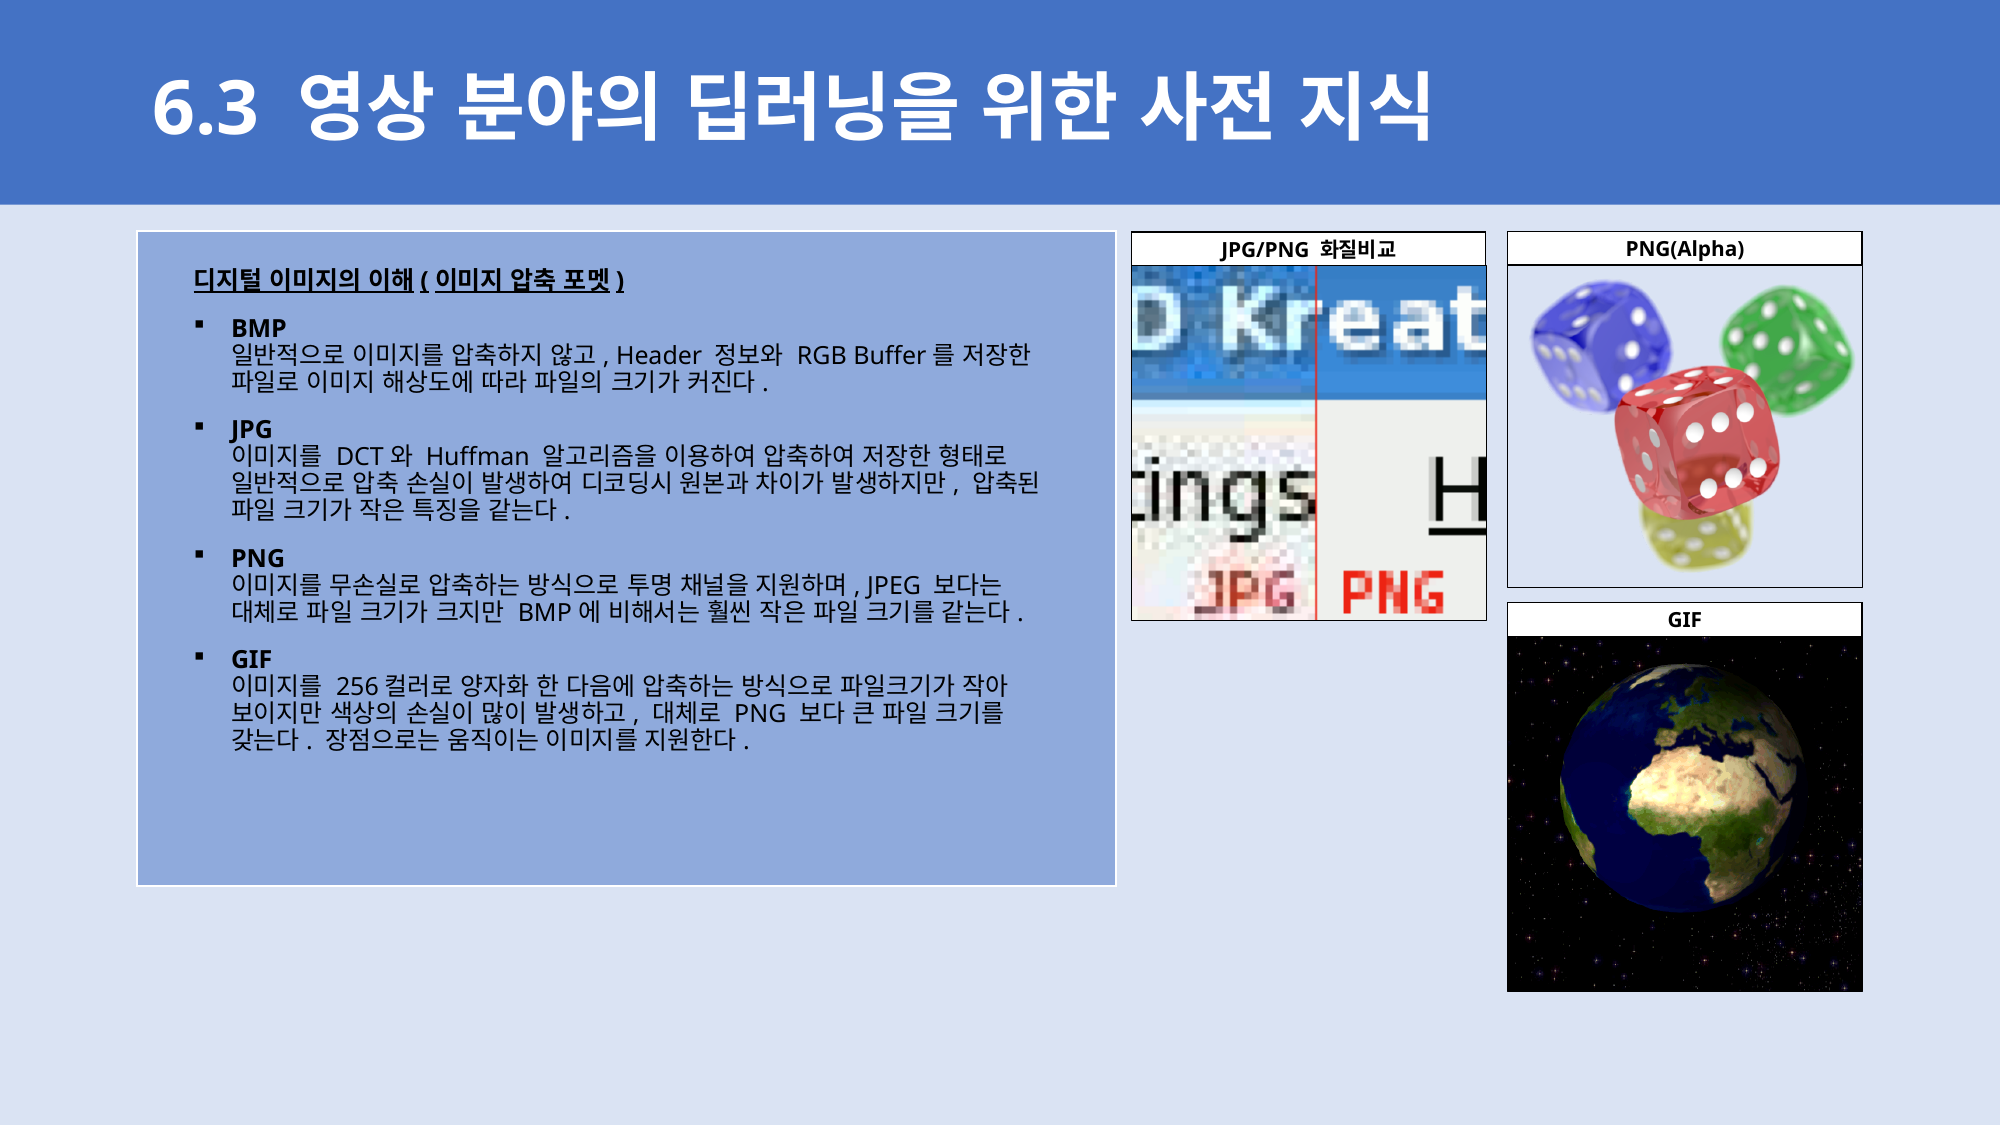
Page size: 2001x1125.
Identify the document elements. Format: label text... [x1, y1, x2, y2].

text_box GIF [1507, 602, 1863, 636]
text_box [1507, 231, 1863, 588]
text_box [1131, 231, 1486, 621]
title 6.3 영상 분야의 딥러닝을 위한 사전 지식 [137, 1, 1863, 220]
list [1507, 636, 1863, 991]
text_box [137, 231, 1117, 886]
